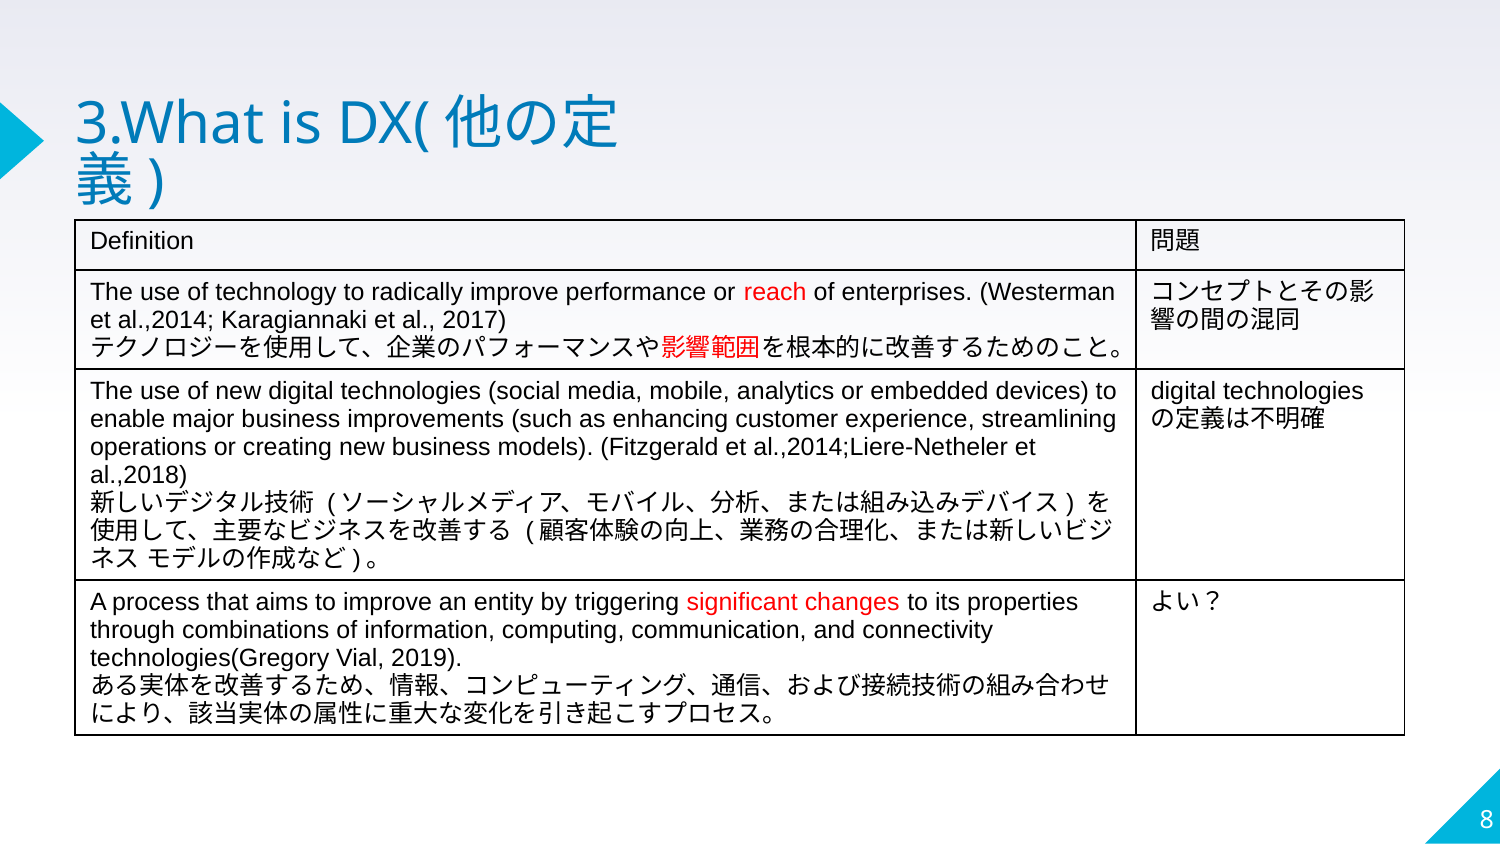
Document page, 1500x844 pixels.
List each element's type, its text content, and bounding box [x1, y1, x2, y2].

table_cell コンセプトとその影響の間の混同 [1137, 271, 1404, 368]
table_cell The use of technology to radically improve performance or reach of enterprises. (Westerman et al.,2014; Karagiannaki et al., 2017) テクノロジーを使用して、企業のパフォーマンスや影響範囲を根本的に改善するためのこと。 [76, 271, 1135, 368]
table_header Definition [76, 221, 1135, 269]
text_box 3.What is DX(他の定義) [74, 99, 695, 167]
table_cell digital technologiesの定義は不明確 [1137, 370, 1404, 579]
table_cell よい？ [1137, 581, 1404, 734]
table_cell A process that aims to improve an entity by triggering significant changes to its properties through combinations of information, computing, communication, and connectivity technologies(Gregory Vial, 2019). ある実体を改善するため、情報、コンピューティング、通信、および接続技術の組み合わせにより、該当実体の属性に重大な変化を引き起こすプロセス。 [76, 581, 1135, 734]
table_header 問題 [1137, 221, 1404, 269]
slide_number 8 [1418, 760, 1494, 838]
text_box [75, 152, 434, 203]
table_cell The use of new digital technologies (social media, mobile, analytics or embedded devices) to enable major business improvements (such as enhancing customer experience, streamlining operations or creating new business models). (Fitzgerald et al.,2014;Liere-Netheler et al.,2018) 新しいデジタル技術 (ソーシャルメディア、モバイル、分析、または組み込みデバイス) を使用して、主要なビジネスを改善する (顧客体験の向上、業務の合理化、または新しいビジネス モデルの作成など)。 [76, 370, 1135, 579]
